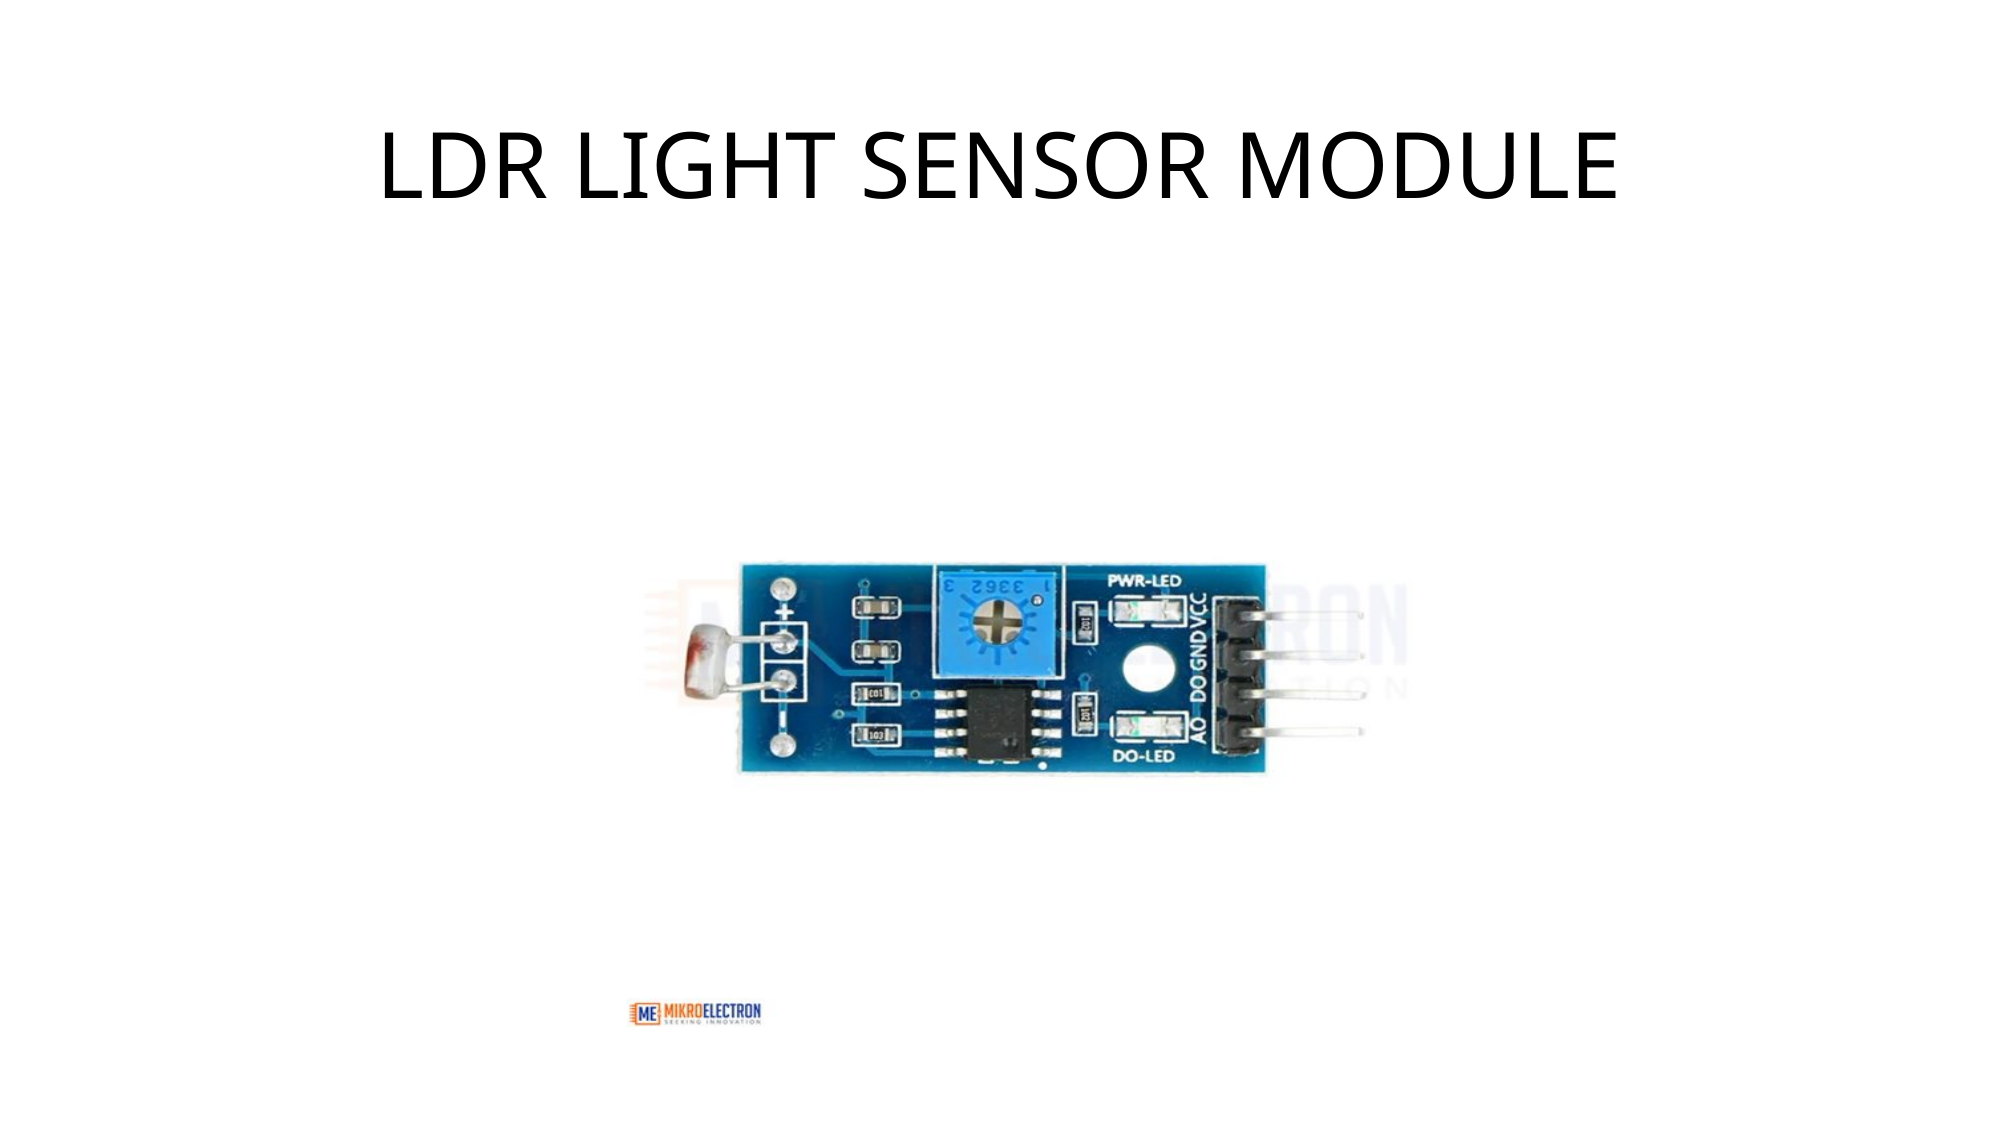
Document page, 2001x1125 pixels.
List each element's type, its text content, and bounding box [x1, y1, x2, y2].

title LDR LIGHT SENSOR MODULE [137, 59, 1863, 278]
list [627, 313, 1424, 1027]
